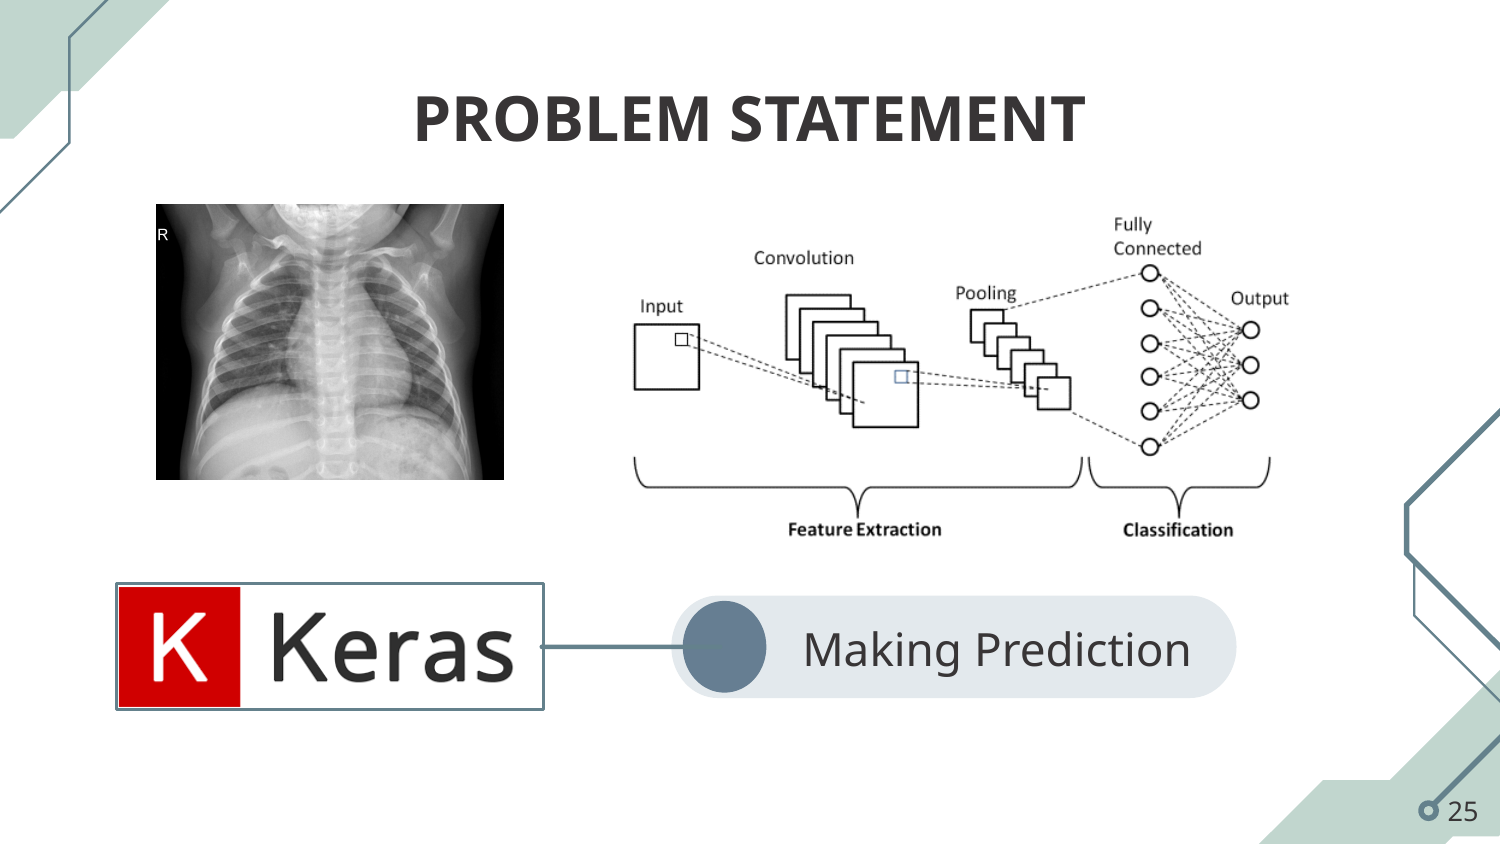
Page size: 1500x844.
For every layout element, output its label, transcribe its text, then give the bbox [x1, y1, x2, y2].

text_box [671, 595, 1237, 699]
picture [156, 204, 504, 481]
slide_number ‹#› [1403, 779, 1494, 844]
picture [117, 585, 543, 709]
title PROBLEM STATEMENT [118, 63, 1382, 161]
picture [604, 204, 1304, 550]
